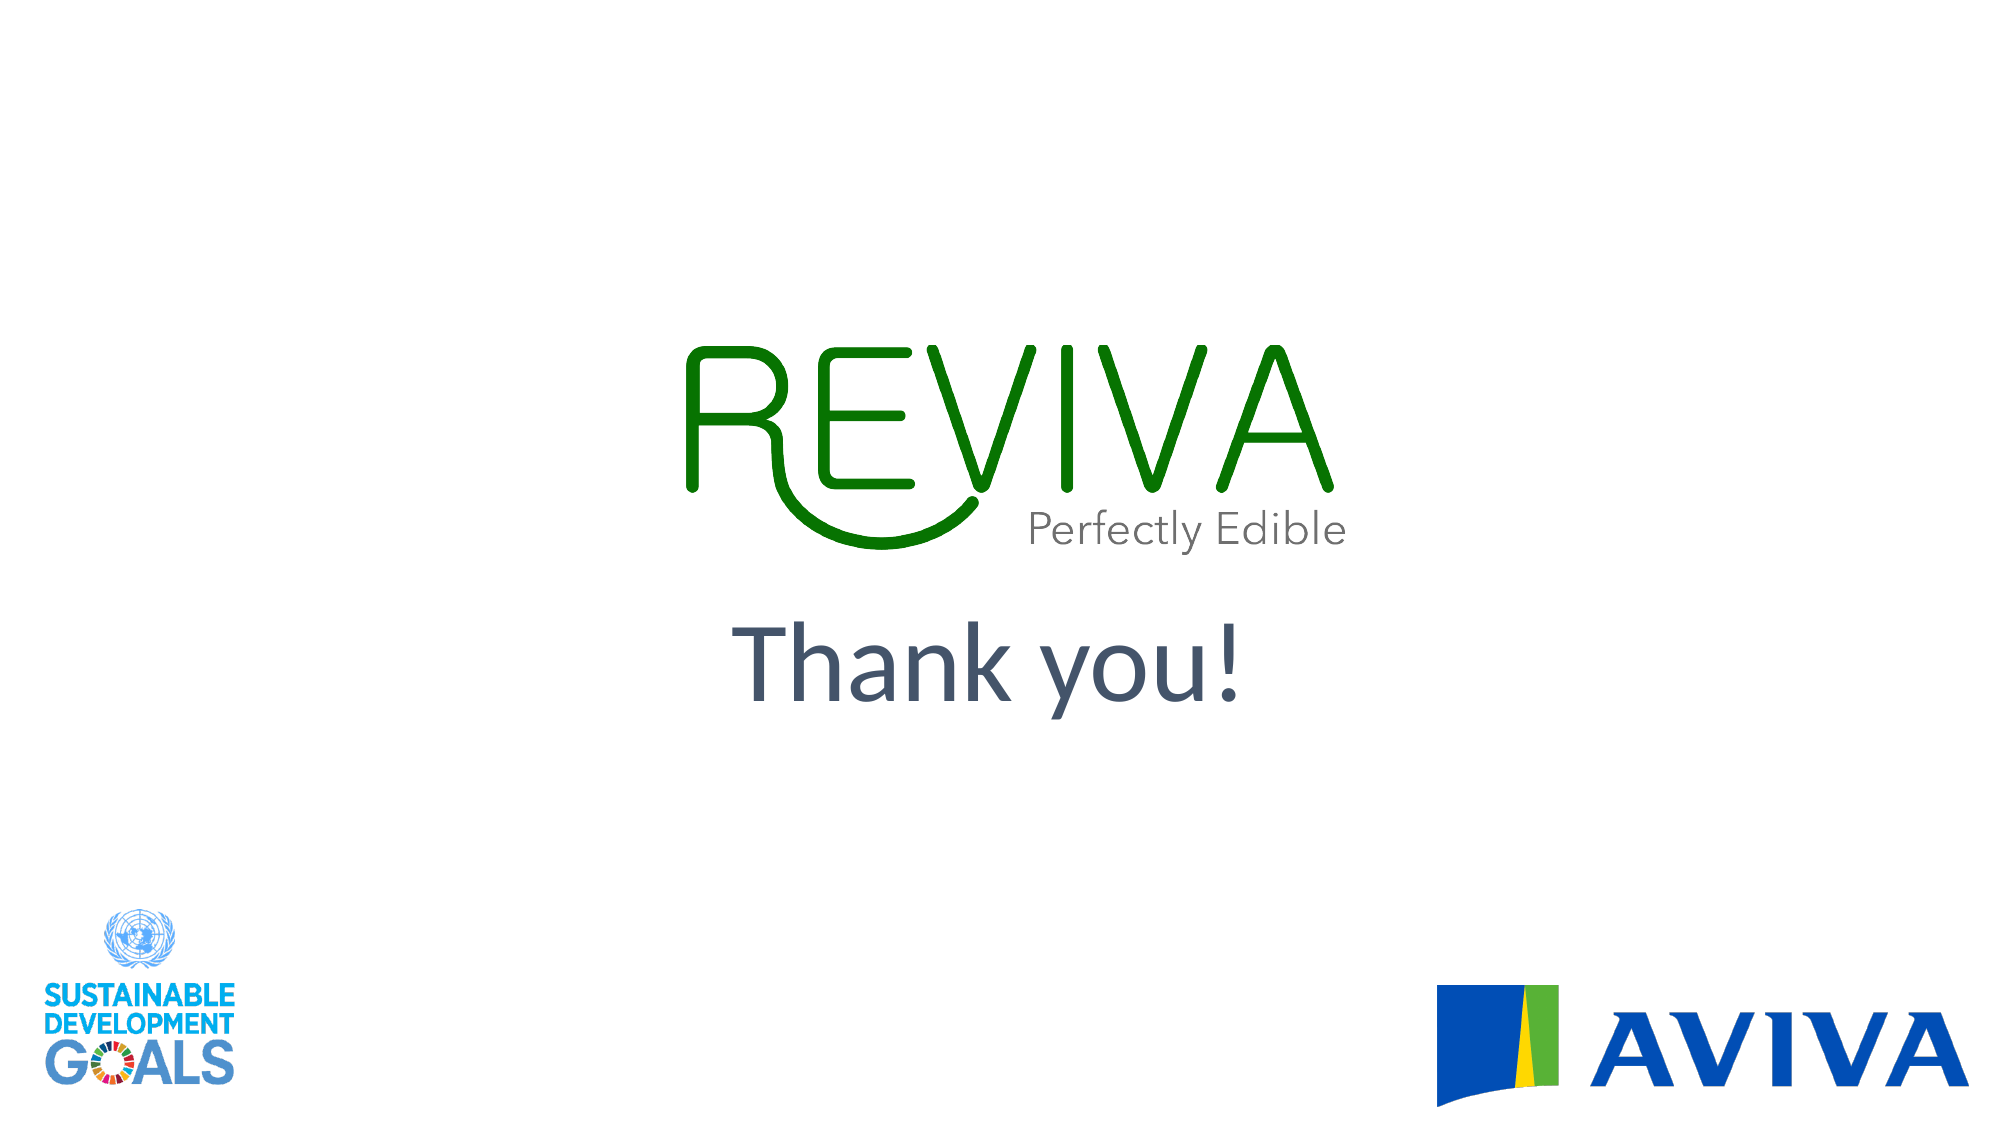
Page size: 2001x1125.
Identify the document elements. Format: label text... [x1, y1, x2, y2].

picture [43, 909, 235, 1085]
picture [225, 988, 235, 1001]
title Thank you! [395, 600, 1585, 734]
picture [1437, 985, 1969, 1107]
picture [682, 345, 1348, 560]
